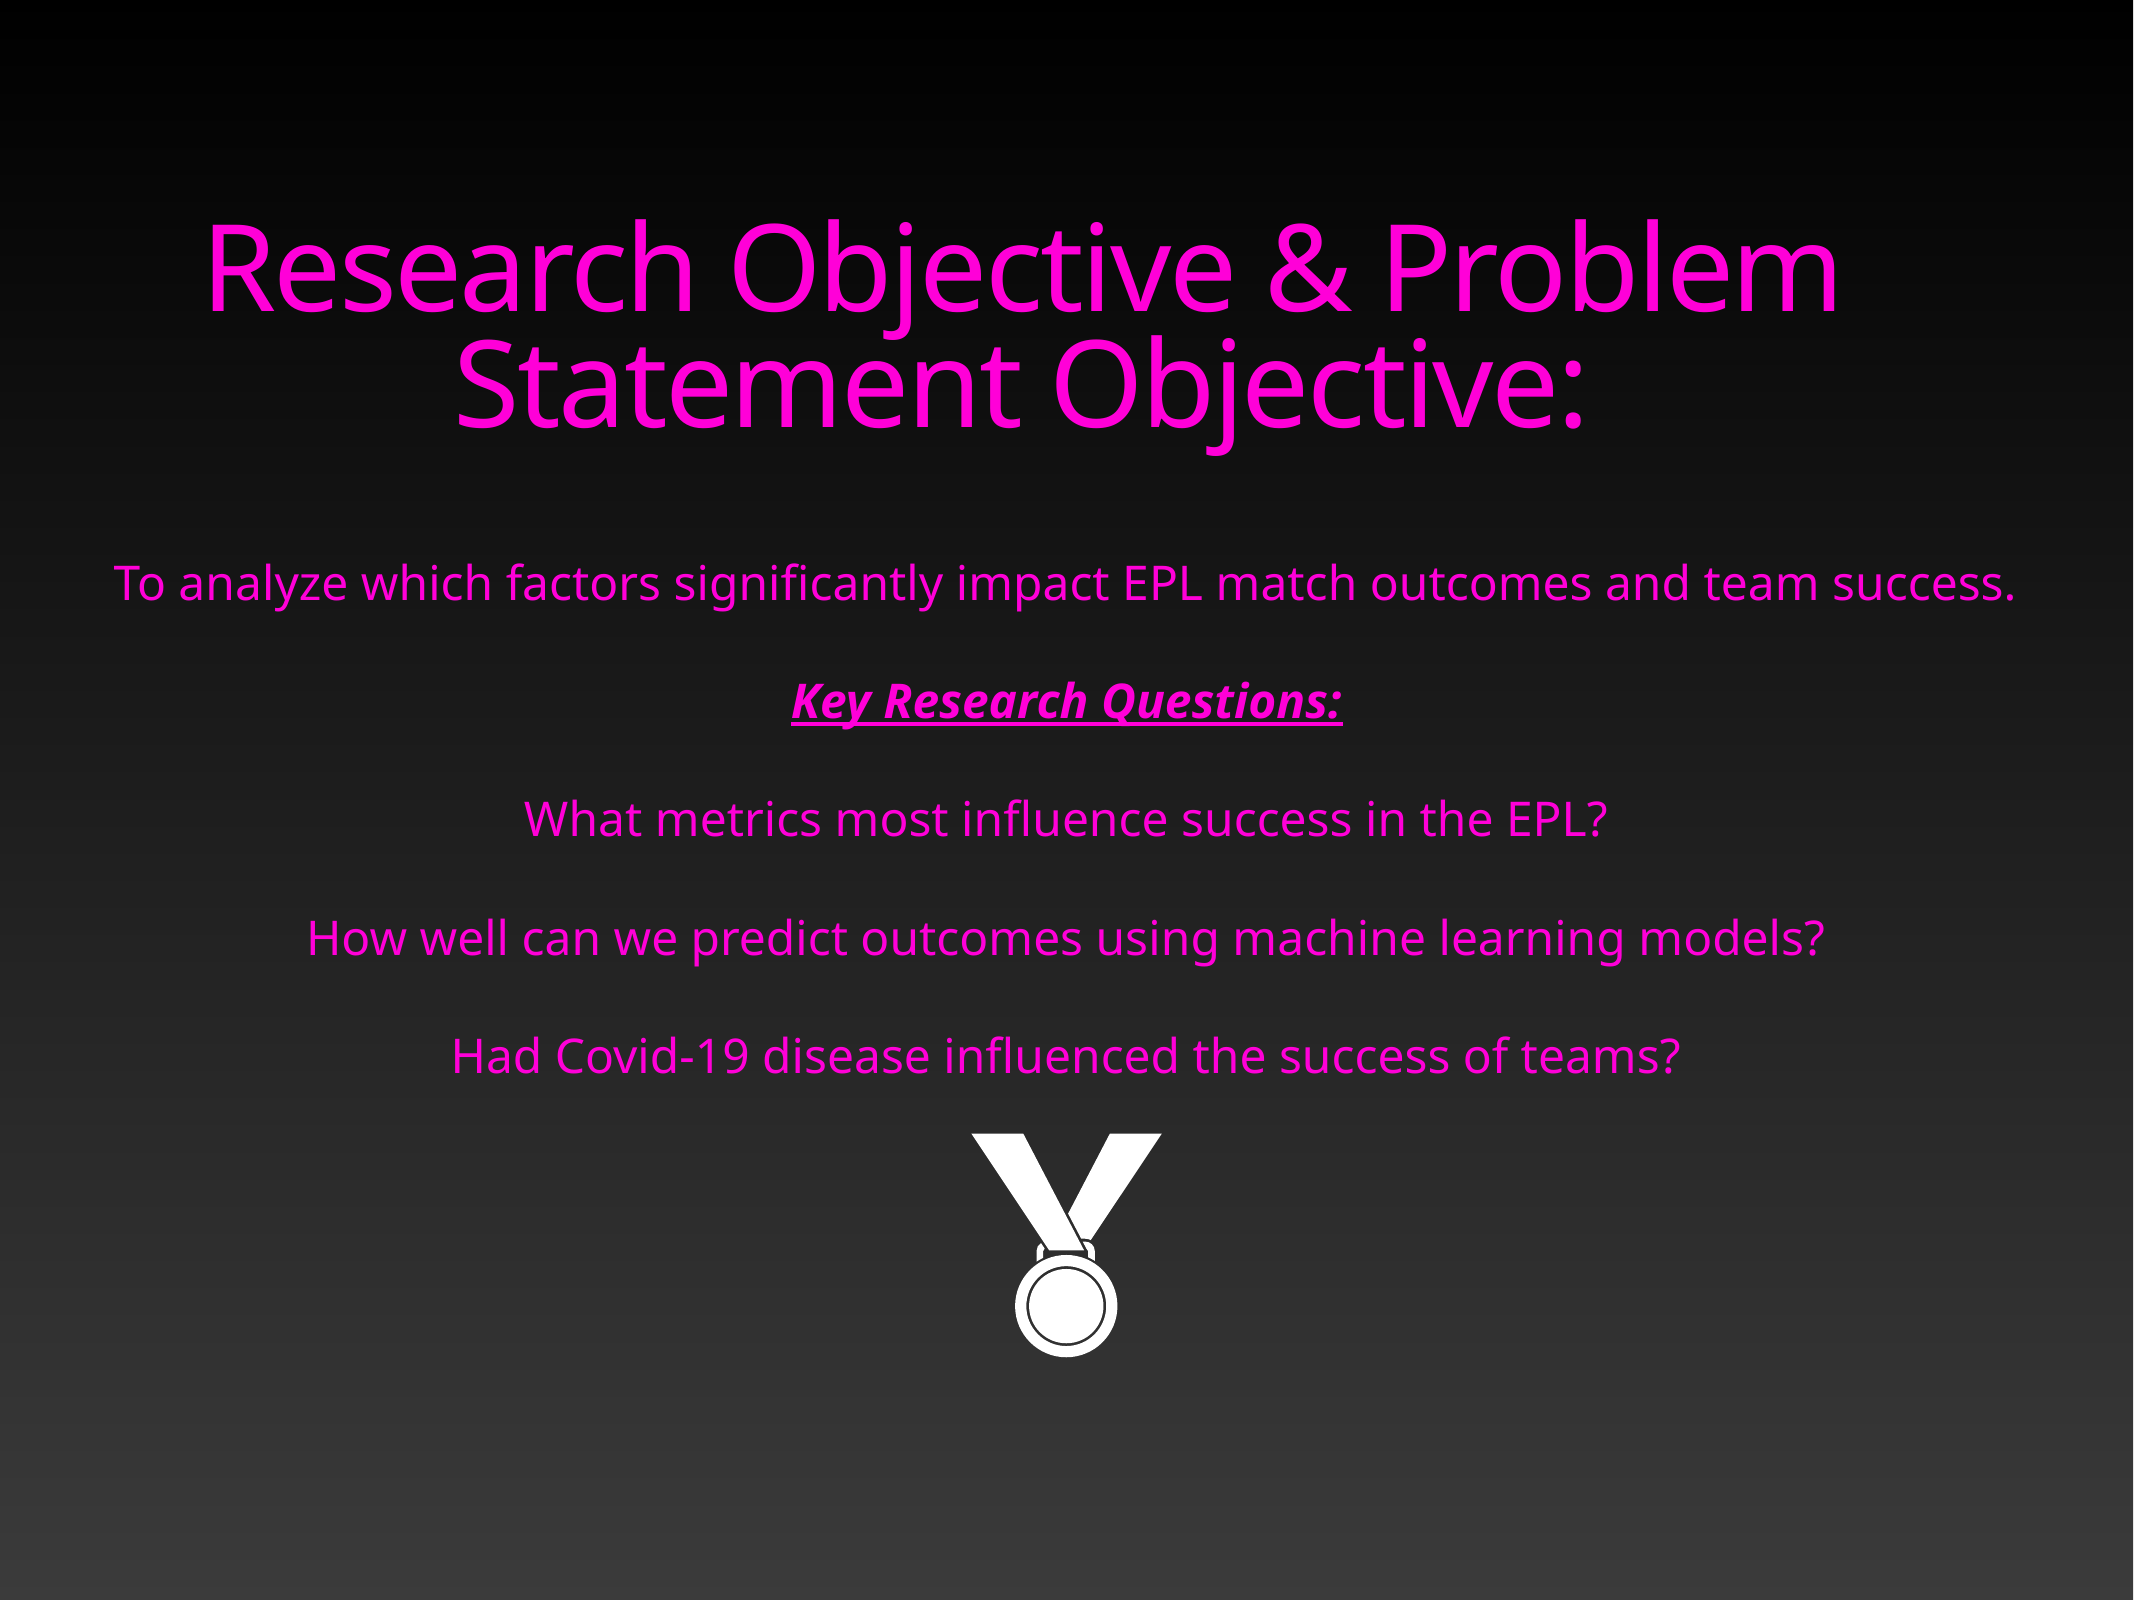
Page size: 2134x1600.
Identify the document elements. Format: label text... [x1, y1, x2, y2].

text_box [1068, 1133, 1162, 1241]
text_box To analyze which factors significantly impact EPL match outcomes and team success. Key Research Questions: What metrics most influence success in the EPL? How well can we predict outcomes using machine learning models? Had Covid-19 disease influenced the success of teams? [105, 550, 2028, 1093]
text_box [971, 1133, 1085, 1251]
list Research Objective & Problem Statement Objective: [79, 96, 1964, 573]
text_box [1015, 1241, 1118, 1358]
